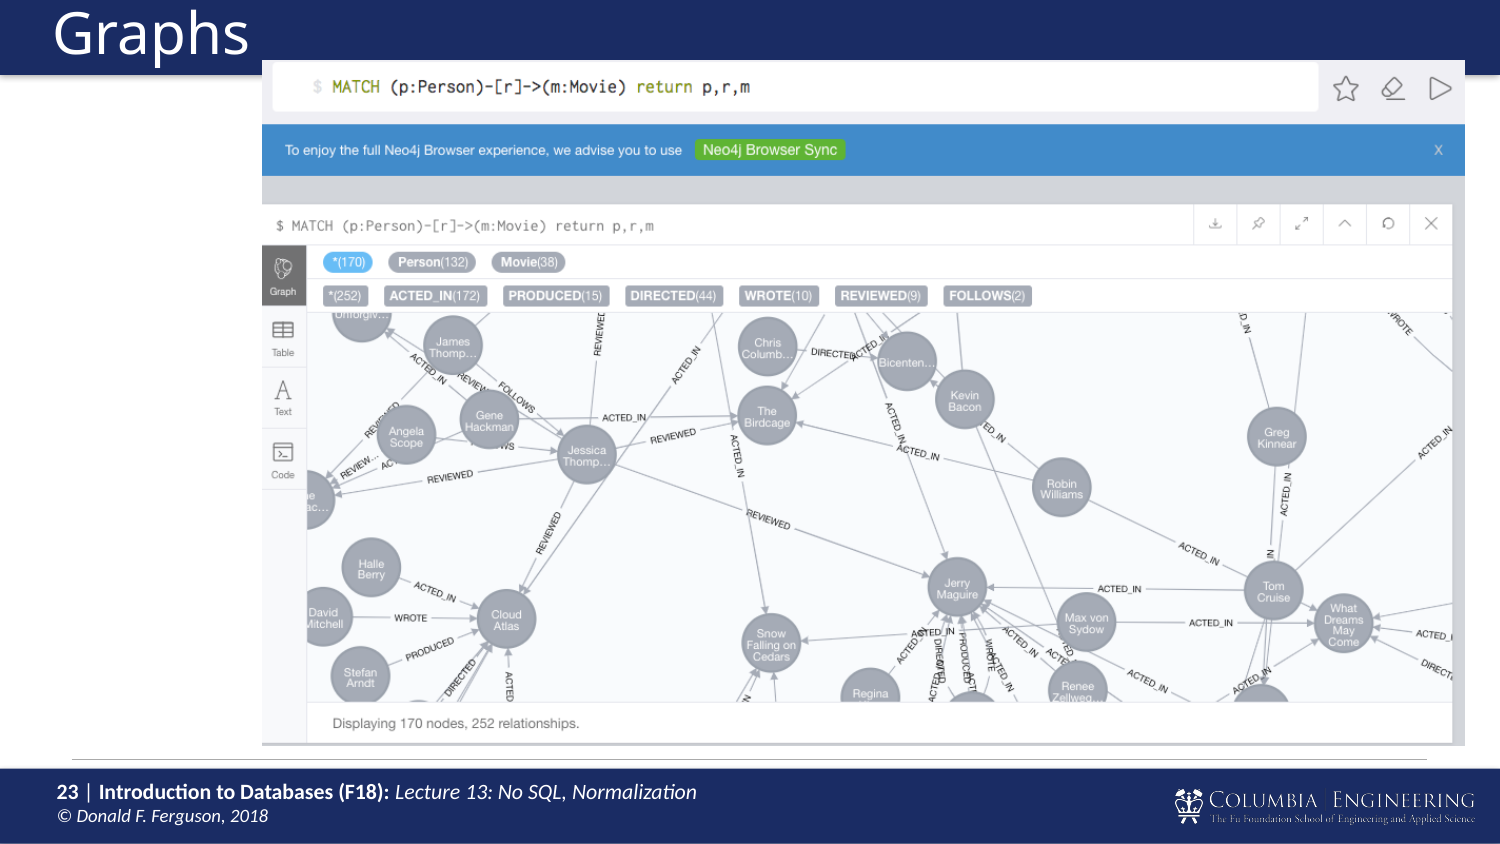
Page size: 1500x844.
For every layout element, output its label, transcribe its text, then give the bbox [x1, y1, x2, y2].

title Graphs [37, 0, 1396, 61]
picture [262, 60, 1466, 747]
